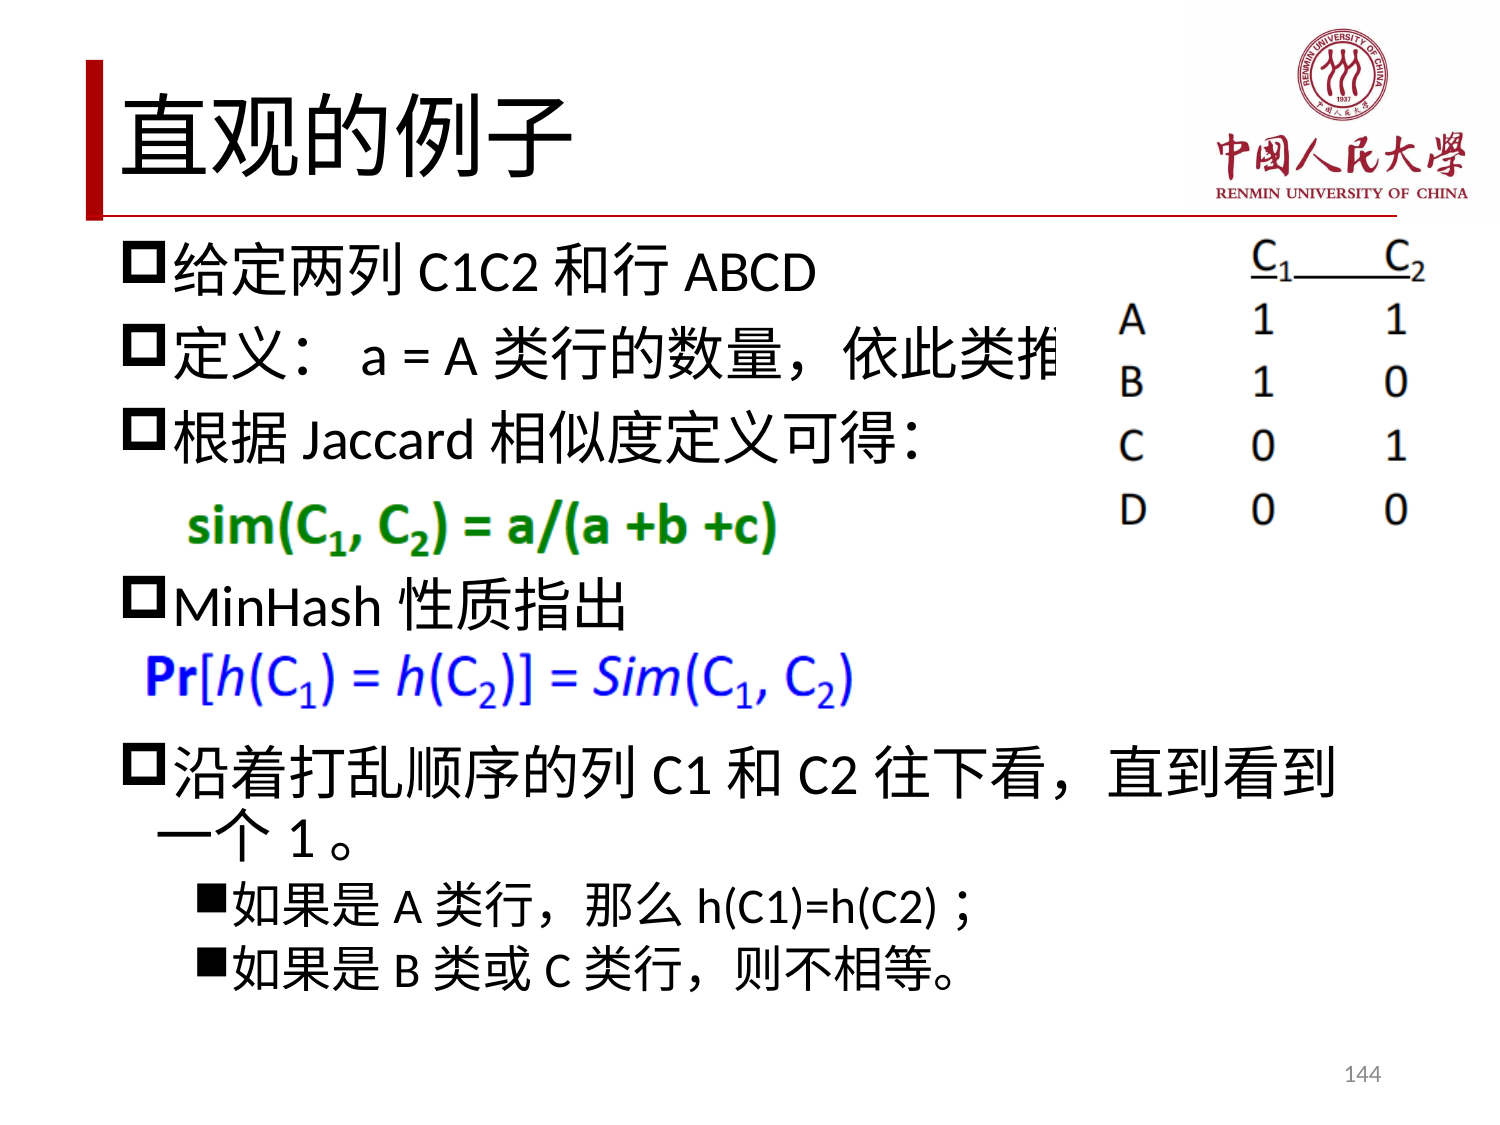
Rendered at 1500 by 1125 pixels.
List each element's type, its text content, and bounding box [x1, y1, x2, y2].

picture [1190, 0, 1500, 221]
picture [180, 492, 796, 563]
list 给定两列C1C2和行ABCD 定义：a = A类行的数量，依此类推。 根据Jaccard相似度定义可得： MinHash性质指出 沿着打乱顺序的列C1和C2往下看，直到看到一个1。 如果是A类行，那么h(C1)=h(C2)； 如果是B类或C类行，则不相等。 [103, 233, 1397, 1014]
picture [132, 645, 866, 720]
title 直观的例子 [103, 59, 1397, 221]
slide_number 144 [1059, 1042, 1397, 1103]
picture [1056, 233, 1474, 540]
